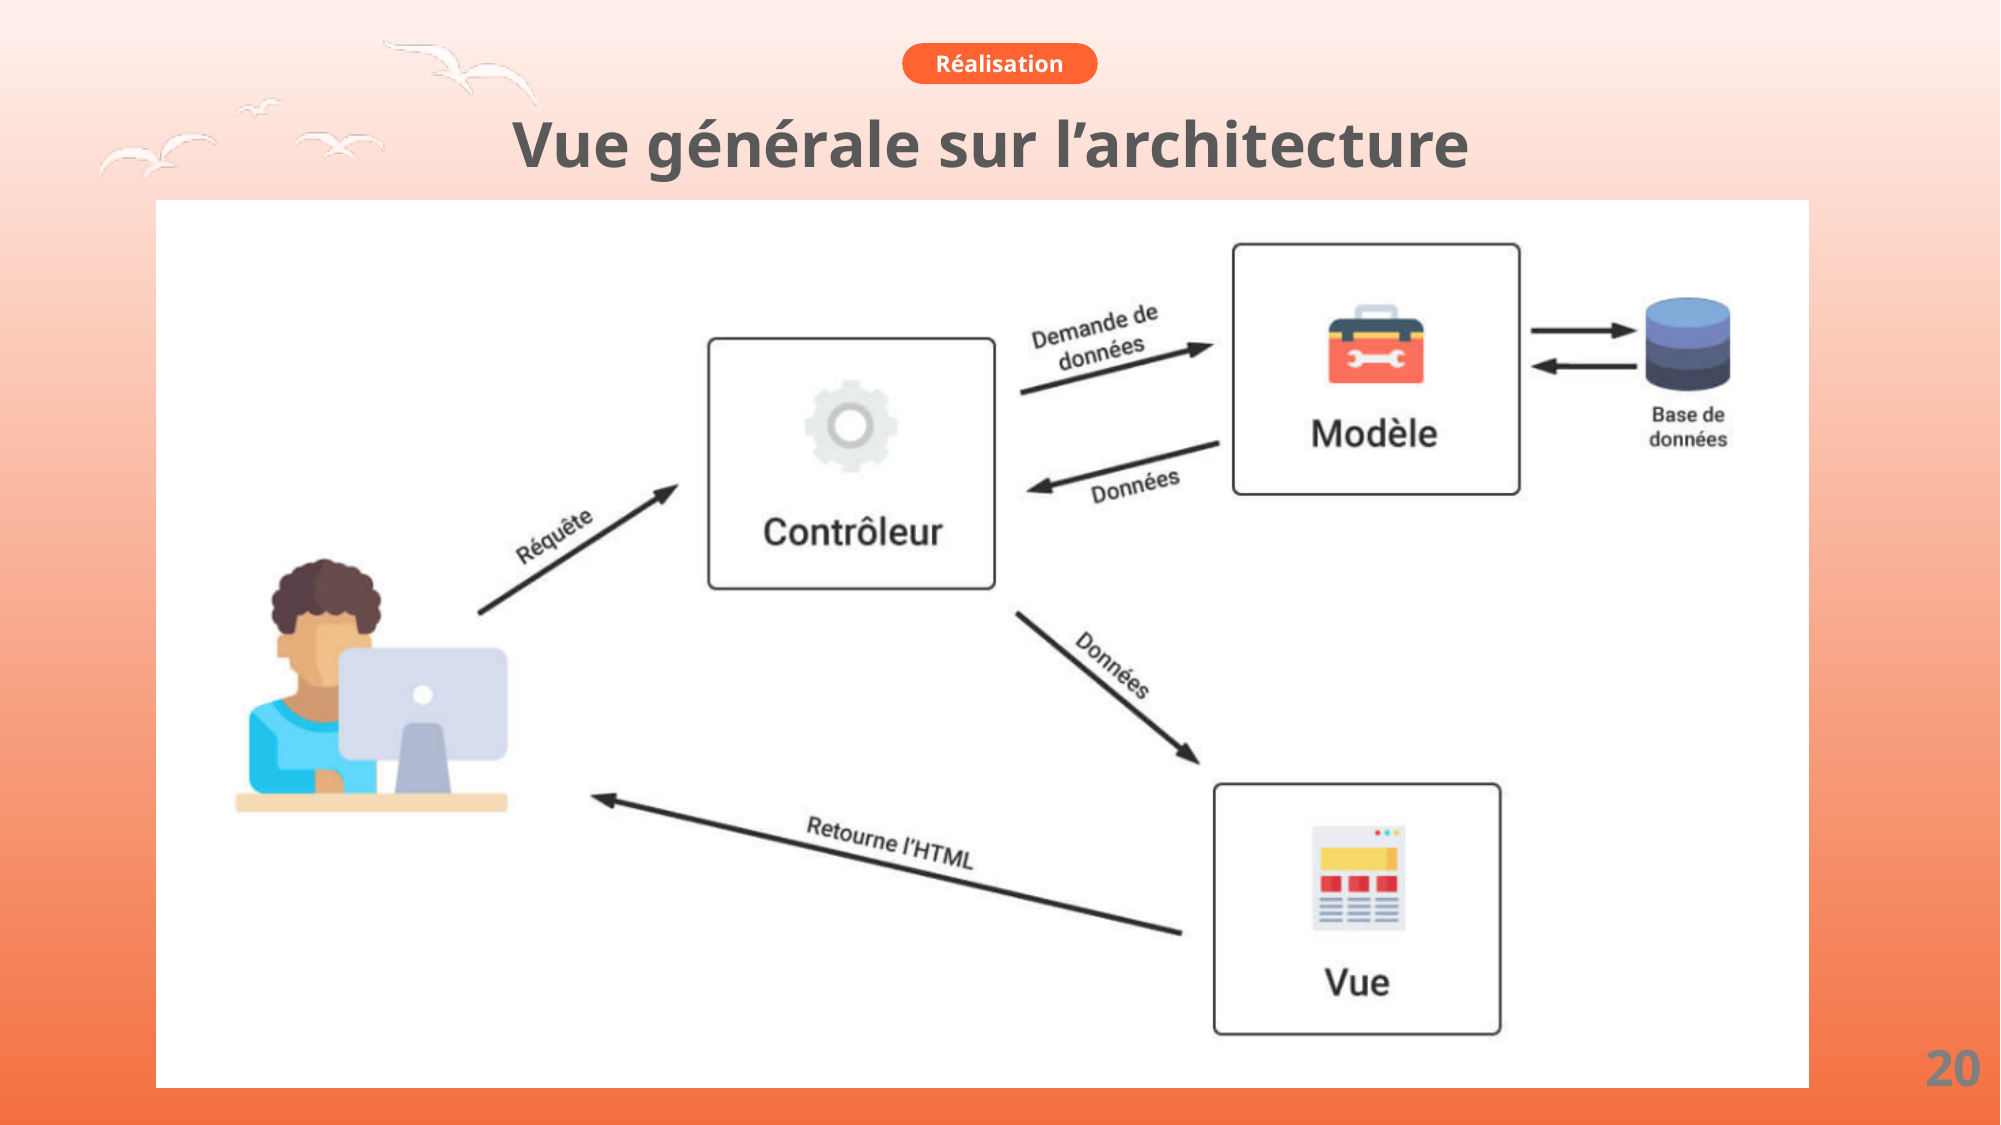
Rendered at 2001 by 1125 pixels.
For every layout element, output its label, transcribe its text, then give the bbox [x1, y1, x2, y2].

picture [99, 39, 537, 177]
text_box Réalisation [902, 43, 1098, 85]
picture [156, 200, 1810, 1089]
text_box 20 [1907, 1022, 2000, 1119]
text_box Vue générale sur l’architecture [474, 97, 1526, 187]
